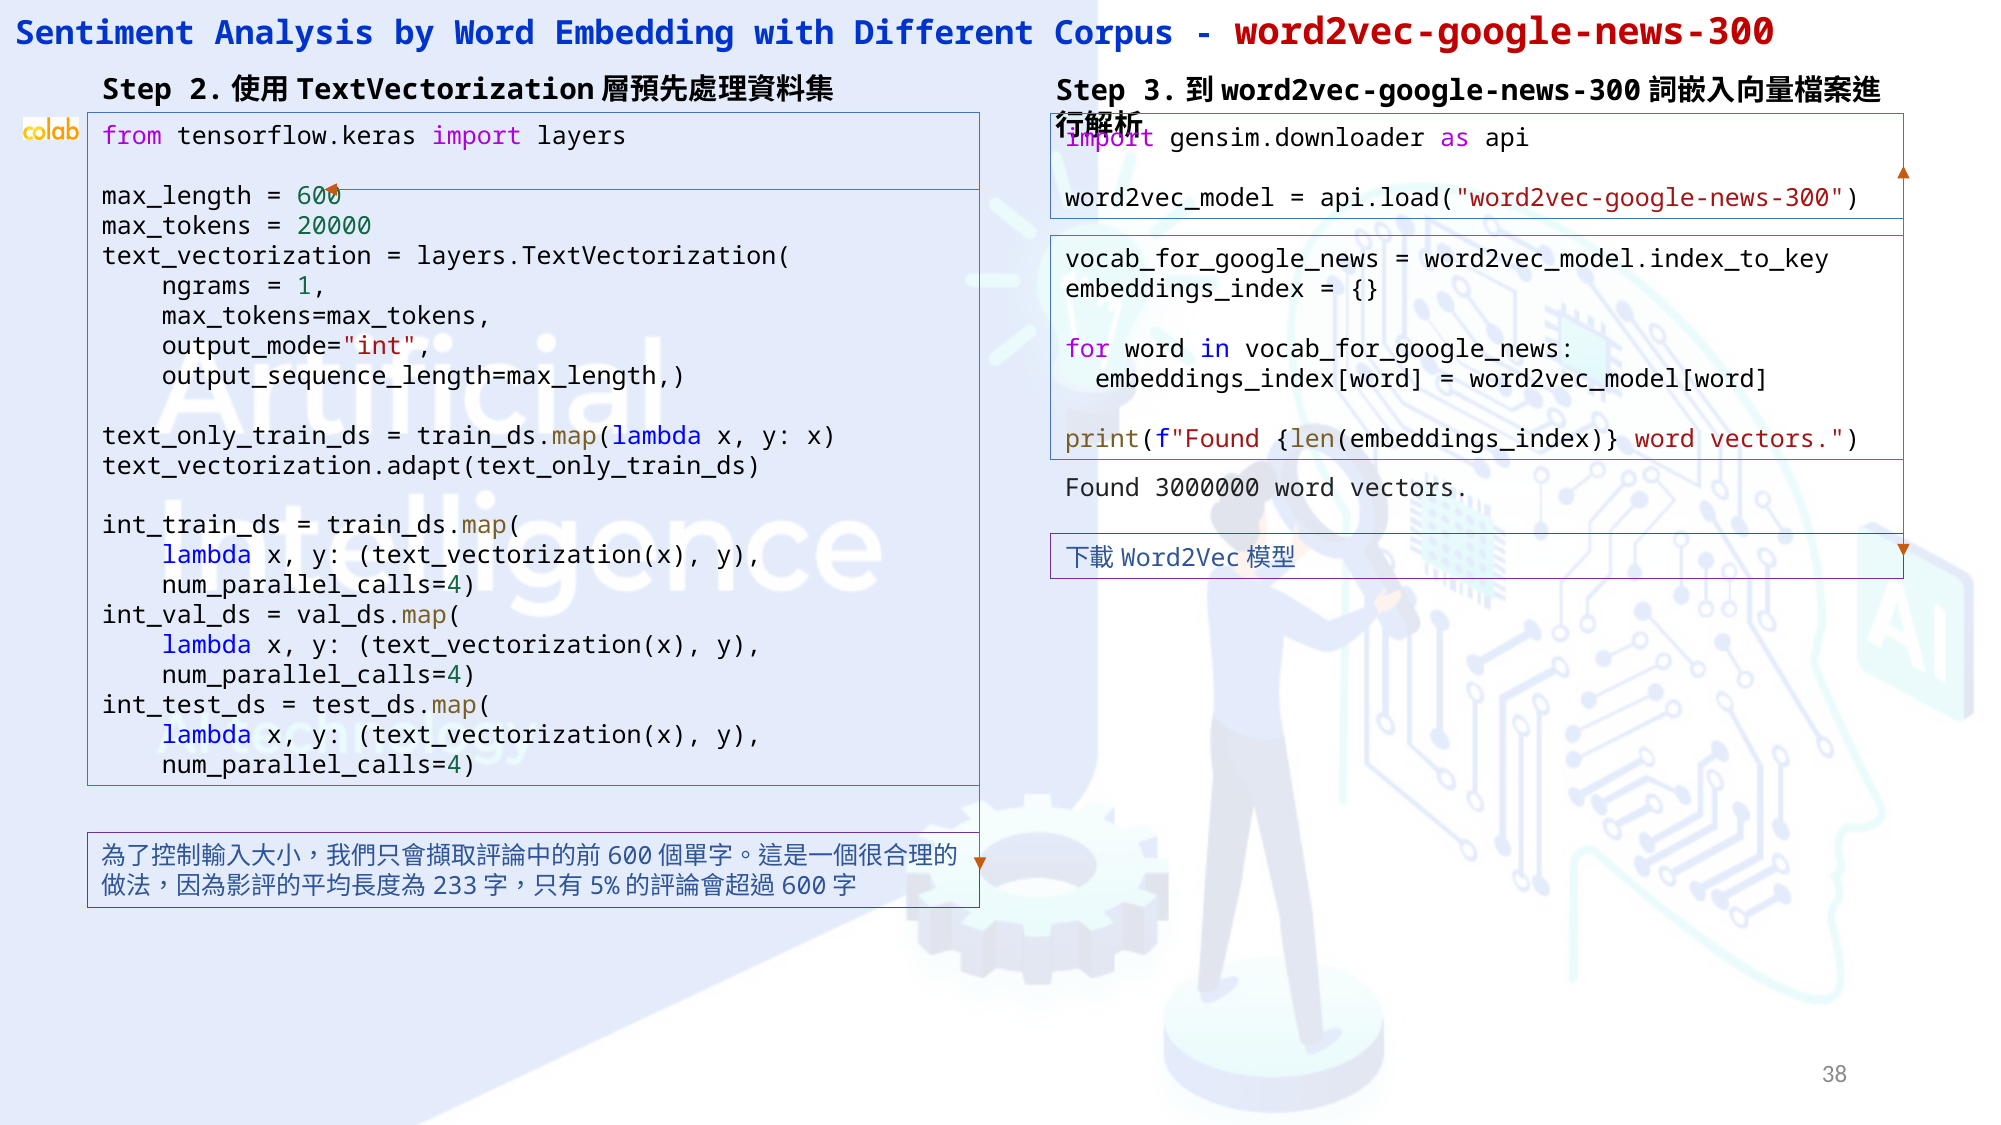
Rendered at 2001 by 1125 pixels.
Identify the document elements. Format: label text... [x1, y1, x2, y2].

text_box vocab_for_google_news = word2vec_model.index_to_key embeddings_index = {} for word in vocab_for_google_news: embeddings_index[word] = word2vec_model[word] print(f"Found {len(embeddings_index)} word vectors.") [1050, 235, 1903, 460]
text_box from tensorflow.keras import layers max_length = 600 max_tokens = 20000 text_vectorization = layers.TextVectorization( ngrams = 1, max_tokens=max_tokens, output_mode="int", output_sequence_length=max_length,) text_only_train_ds = train_ds.map(lambda x, y: x) text_vectorization.adapt(text_only_train_ds) int_train_ds = train_ds.map( lambda x, y: (text_vectorization(x), y), num_parallel_calls=4) int_val_ds = val_ds.map( lambda x, y: (text_vectorization(x), y), num_parallel_calls=4) int_test_ds = test_ds.map( lambda x, y: (text_vectorization(x), y), num_parallel_calls=4) [87, 113, 980, 786]
text_box Found 3000000 word vectors. [1050, 463, 1903, 509]
slide_number 37 [1412, 1042, 1863, 1103]
text_box Sentiment Analysis by Word Embedding with Different Corpus - word2vec-google-news-300 [0, 0, 1829, 60]
text_box 下載Word2Vec模型 [1050, 533, 1904, 579]
text_box import gensim.downloader as api word2vec_model = api.load("word2vec-google-news-300") [1050, 113, 1904, 219]
text_box Step 2.使用TextVectorization層預先處理資料集 [87, 62, 980, 113]
picture [23, 117, 79, 140]
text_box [324, 189, 980, 871]
text_box 為了控制輸入大小，我們只會擷取評論中的前600個單字。這是一個很合理的做法，因為影評的平均長度為233字，只有5%的評論會超過600字 [87, 832, 980, 908]
text_box Step 3.到word2vec-google-news-300詞嵌入向量檔案進行解析 [1040, 63, 1904, 149]
